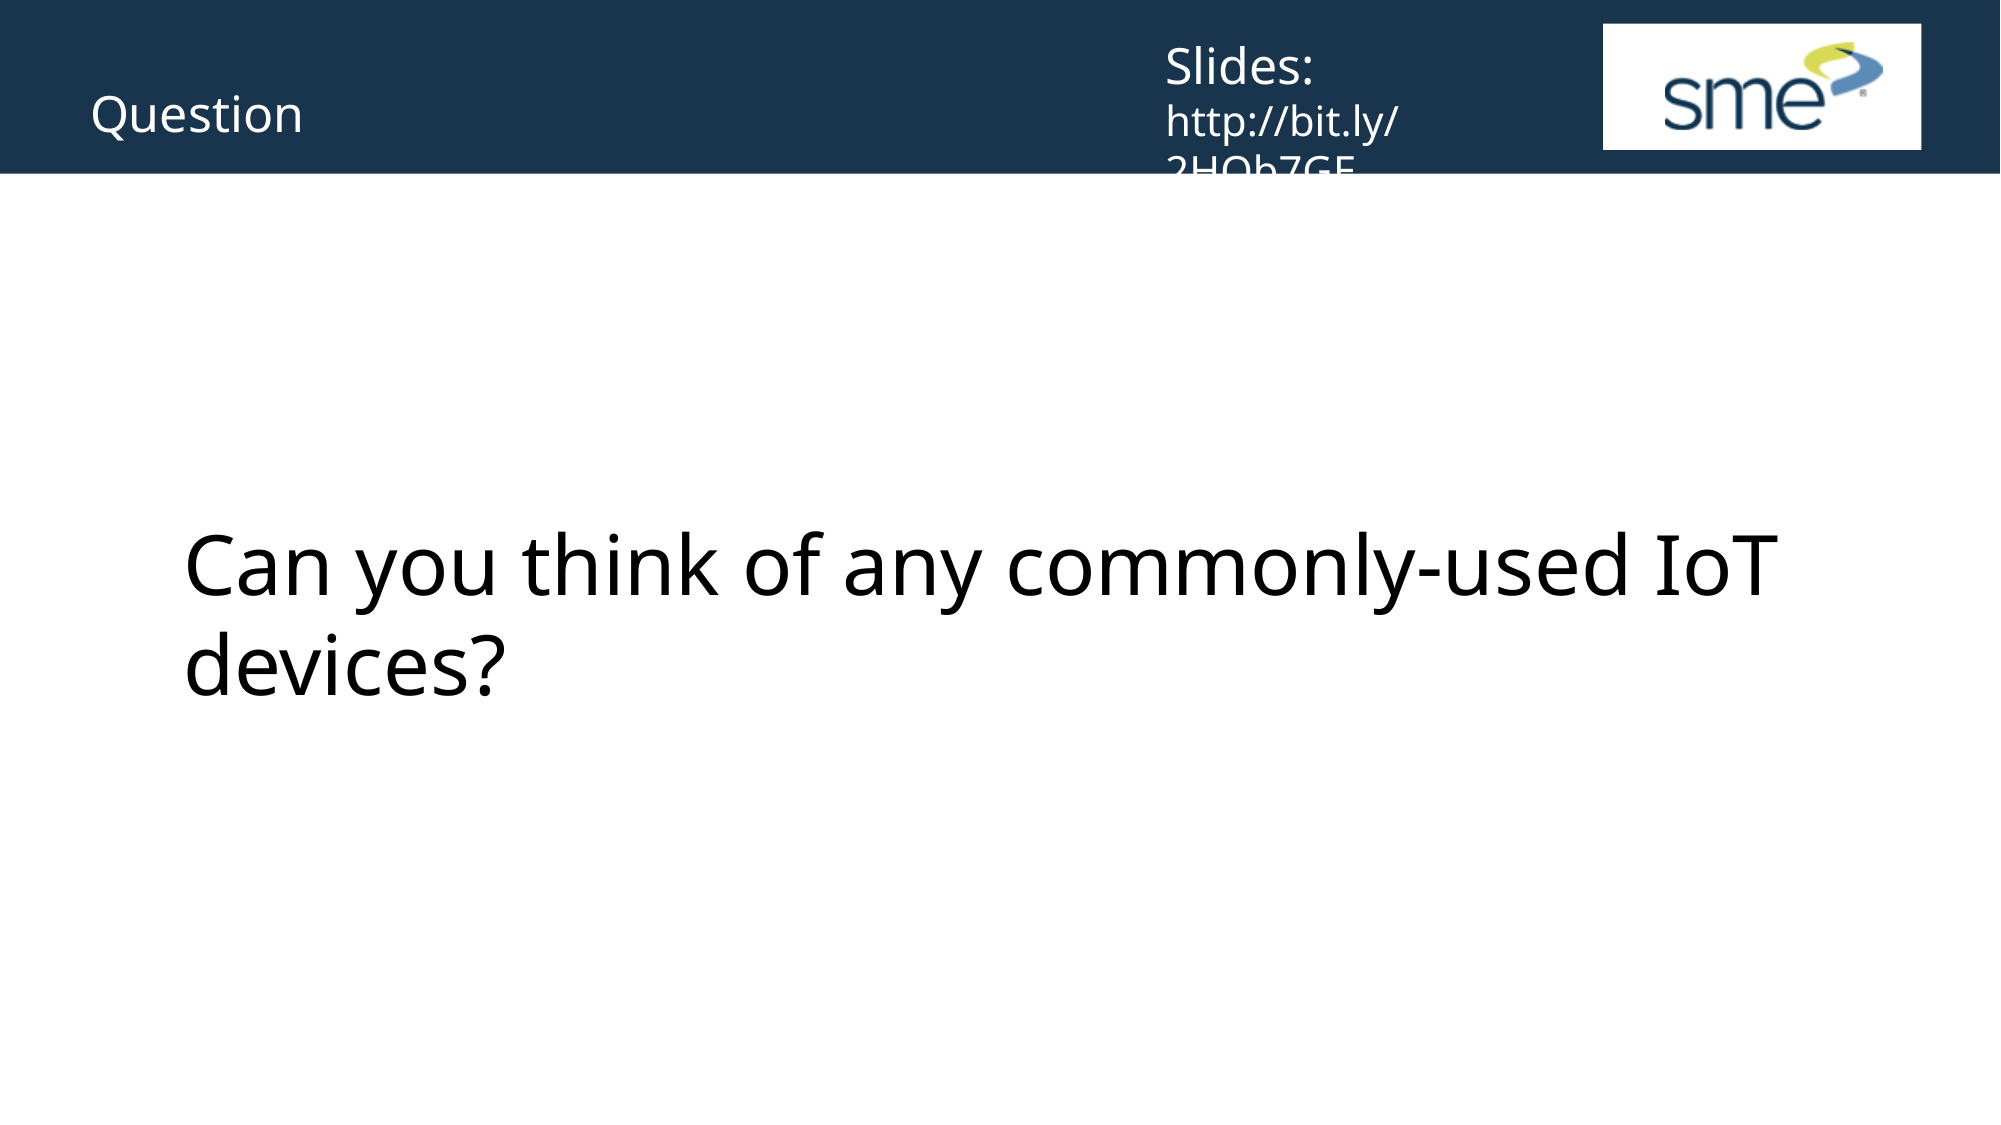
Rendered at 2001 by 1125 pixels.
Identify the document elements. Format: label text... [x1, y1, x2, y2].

text_box Slides: http://bit.ly/2HOb7GE [1150, 26, 1591, 202]
title Question [0, 0, 2000, 174]
text_box [1602, 23, 1922, 151]
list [1664, 42, 1883, 132]
text_box Can you think of any commonly-used IoT devices? [168, 504, 1832, 720]
